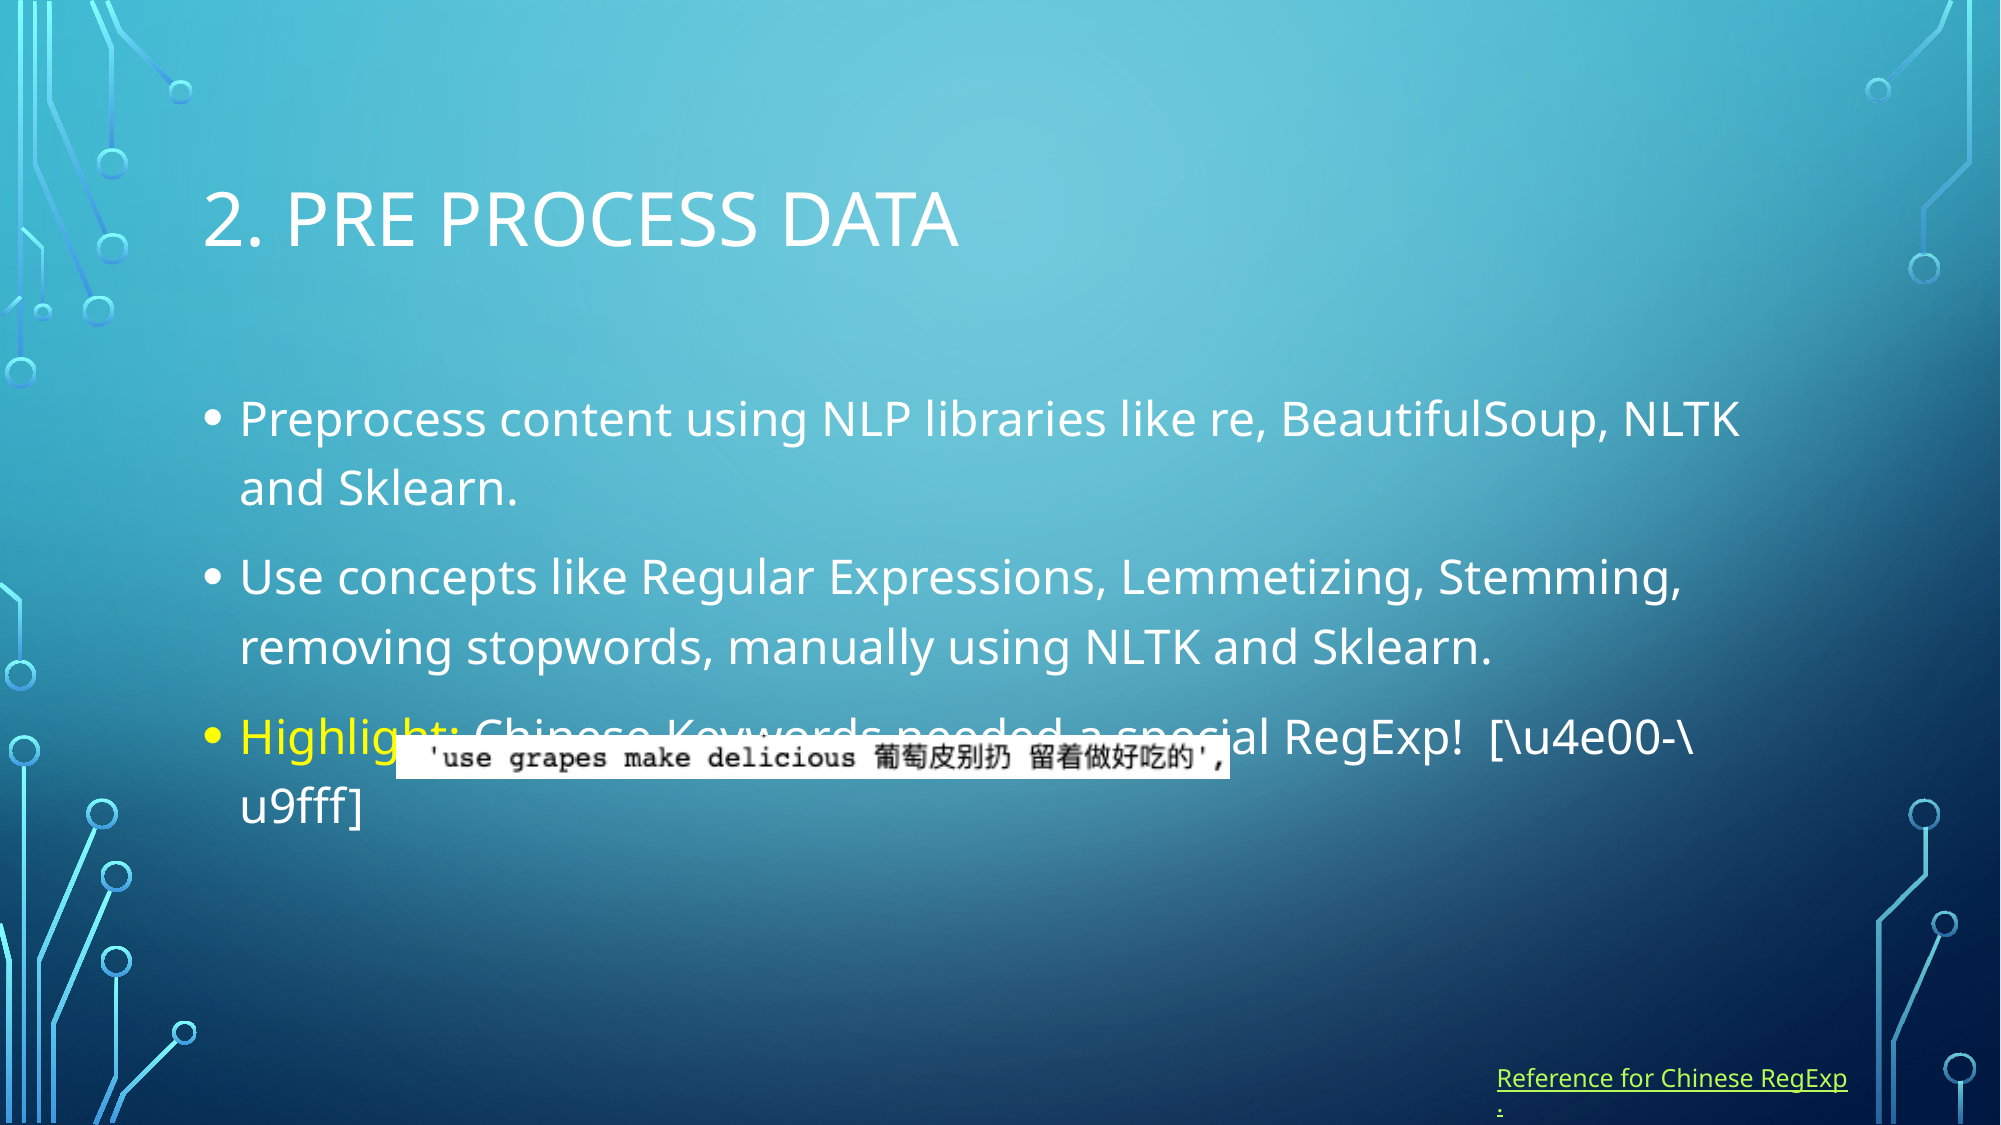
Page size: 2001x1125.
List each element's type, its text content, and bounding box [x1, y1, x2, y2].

text_box Reference for Chinese RegExp. [1481, 1055, 1865, 1105]
list Preprocess content using NLP libraries like re, BeautifulSoup, NLTK and Sklearn. Use concepts like Regular Expressions, Lemmetizing, Stemming, removing stopwords, manually using NLTK and Sklearn. Highlight: Chinese Keywords needed a special RegExp! [\u4e00-\u9fff] [187, 369, 1813, 950]
picture [395, 735, 1231, 779]
title 2. Pre process data [187, 101, 1813, 344]
